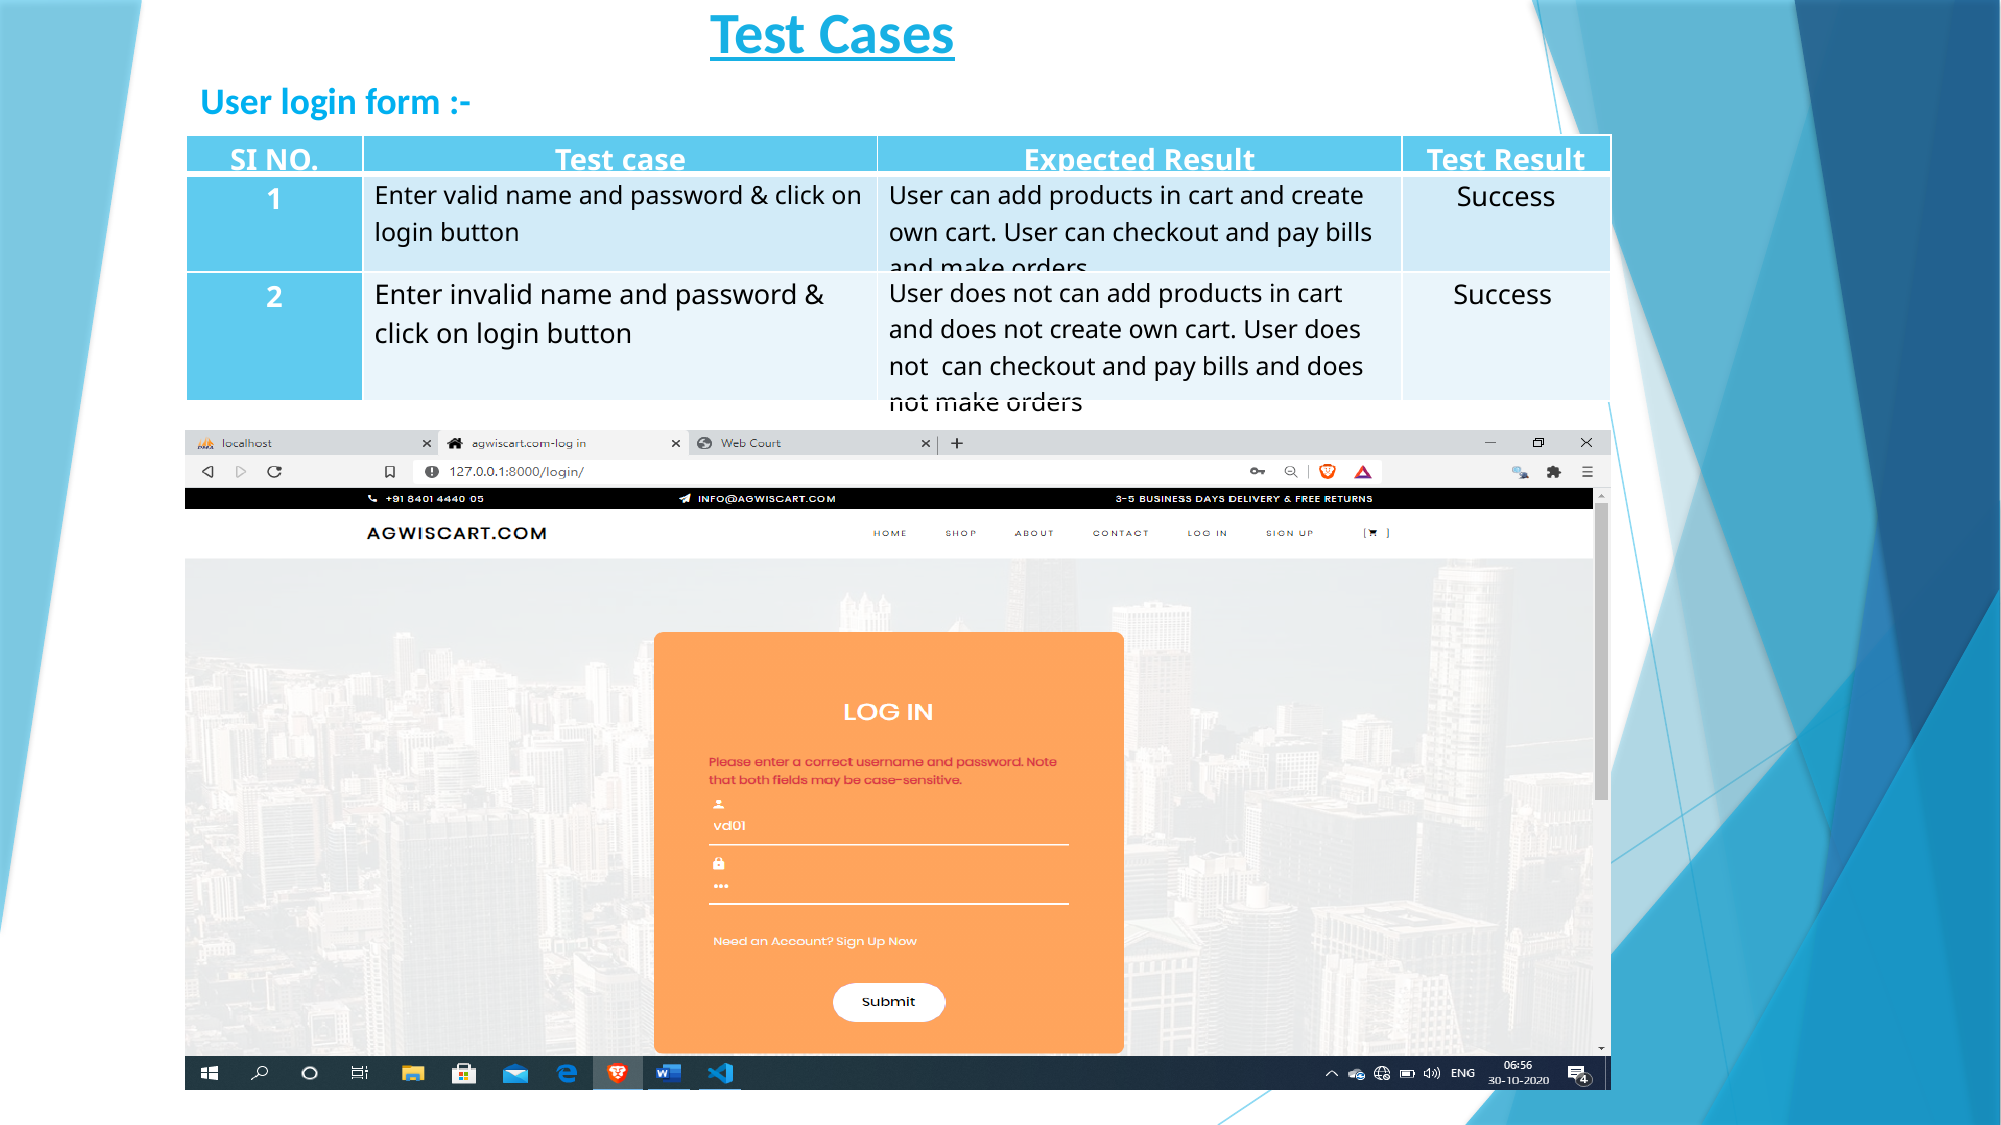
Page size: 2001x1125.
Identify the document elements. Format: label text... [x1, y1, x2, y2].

table_cell User does not can add products in cart and does not create own cart. User does not can checkout and pay bills and does not make orders [878, 273, 1401, 400]
table_header Expected Result [878, 136, 1401, 171]
text_box User login form :- [185, 66, 1132, 134]
table_cell Enter valid name and password & click on login button [364, 177, 877, 271]
table_header SI NO. [187, 136, 362, 171]
table_cell 2 [187, 273, 362, 400]
table_cell User can add products in cart and create own cart. User can checkout and pay bills and make orders [878, 177, 1401, 271]
table_cell Success [1403, 177, 1610, 271]
table_cell Success [1403, 273, 1610, 400]
table_header Test case [364, 136, 877, 171]
table_cell 1 [187, 177, 362, 271]
table_header Test Result [1403, 136, 1610, 171]
picture [185, 430, 1612, 1090]
title Test Cases [571, 0, 970, 66]
table_cell Enter invalid name and password & click on login button [364, 273, 877, 400]
